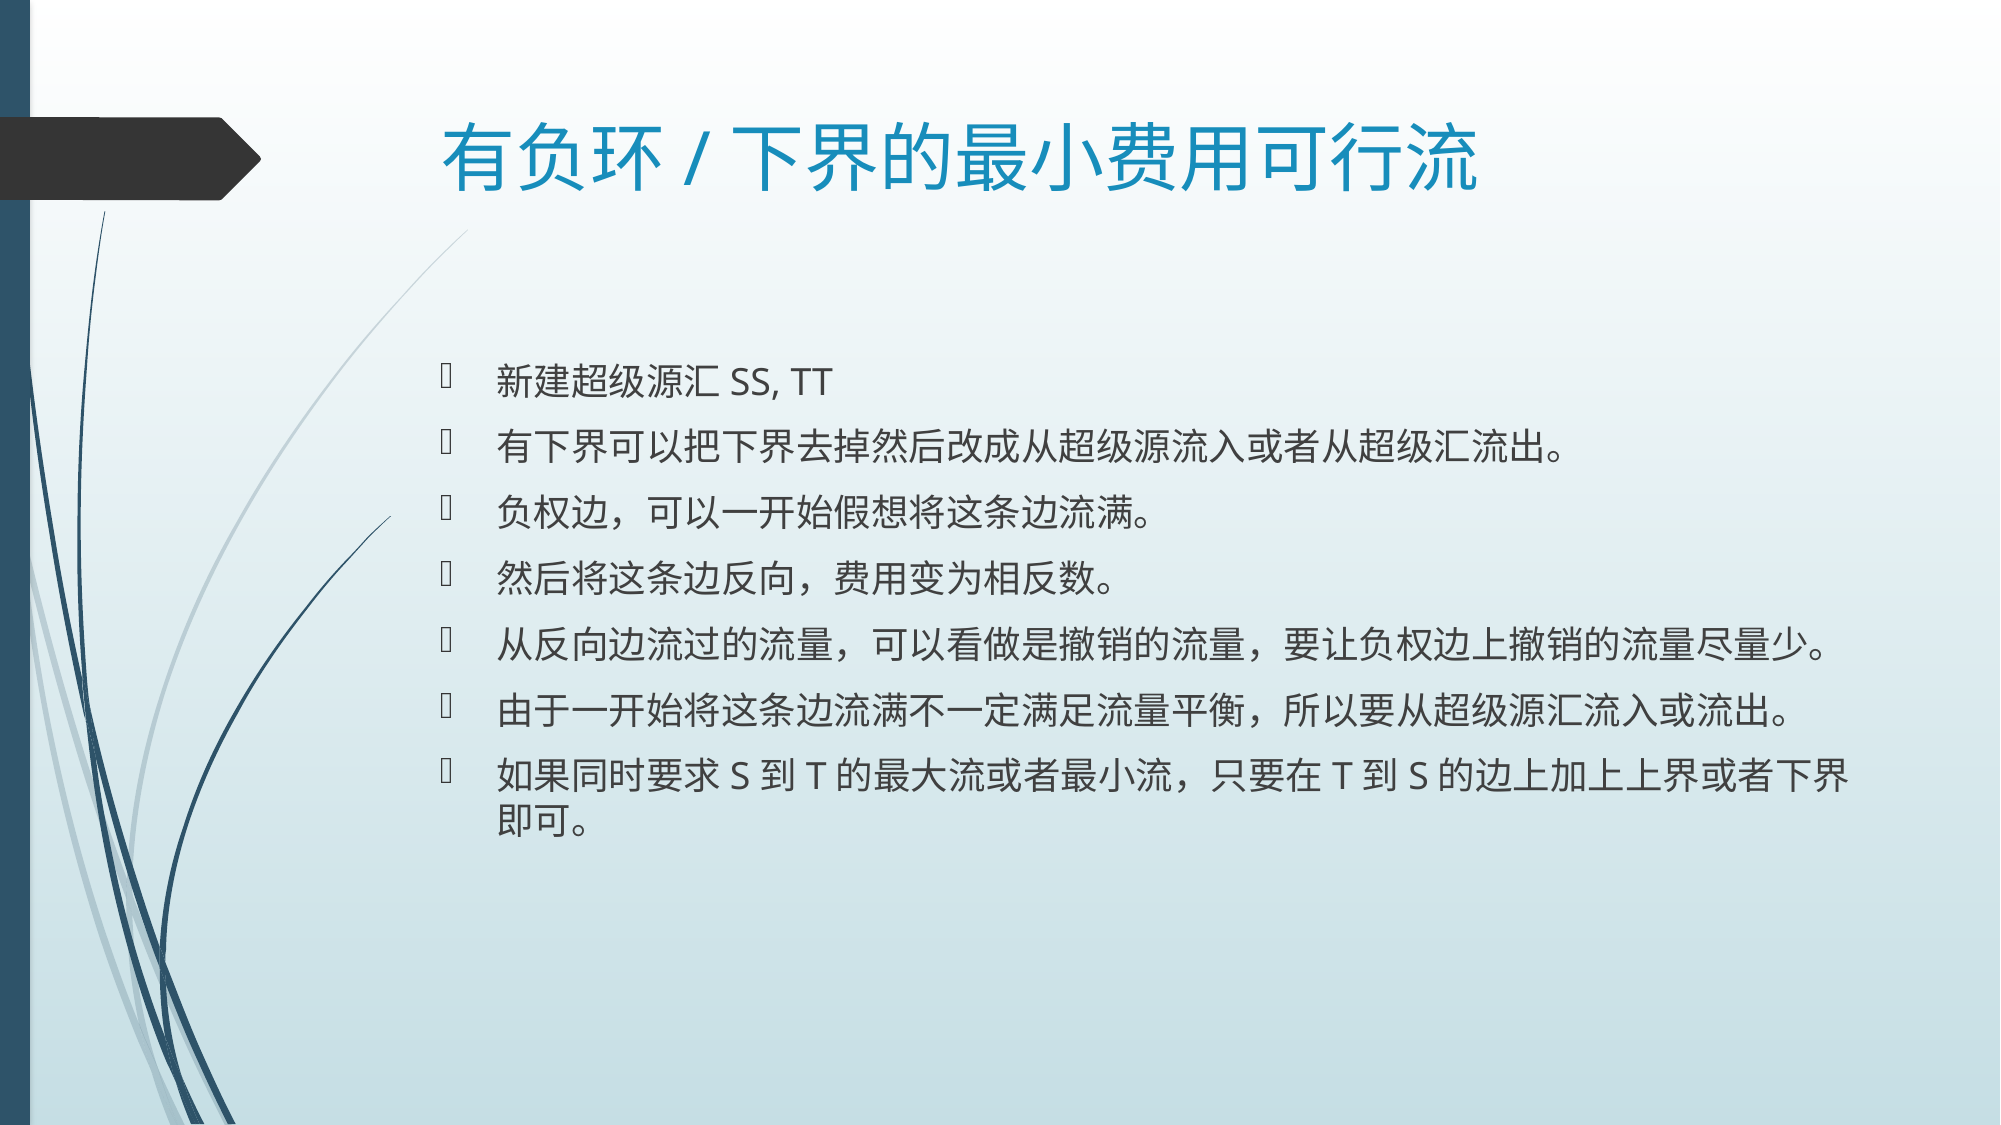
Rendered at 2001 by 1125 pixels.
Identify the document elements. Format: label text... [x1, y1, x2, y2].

title 有负环/下界的最小费用可行流 [425, 102, 1888, 313]
list 新建超级源汇SS, TT 有下界可以把下界去掉然后改成从超级源流入或者从超级汇流出。 负权边，可以一开始假想将这条边流满。 然后将这条边反向，费用变为相反数。 从反向边流过的流量，可以看做是撤销的流量，要让负权边上撤销的流量尽量少。 由于一开始将这条边流满不一定满足流量平衡，所以要从超级源汇流入或流出。 如果同时要求S到T的最大流或者最小流，只要在T到S的边上加上上界或者下界即可。 [424, 350, 1888, 970]
